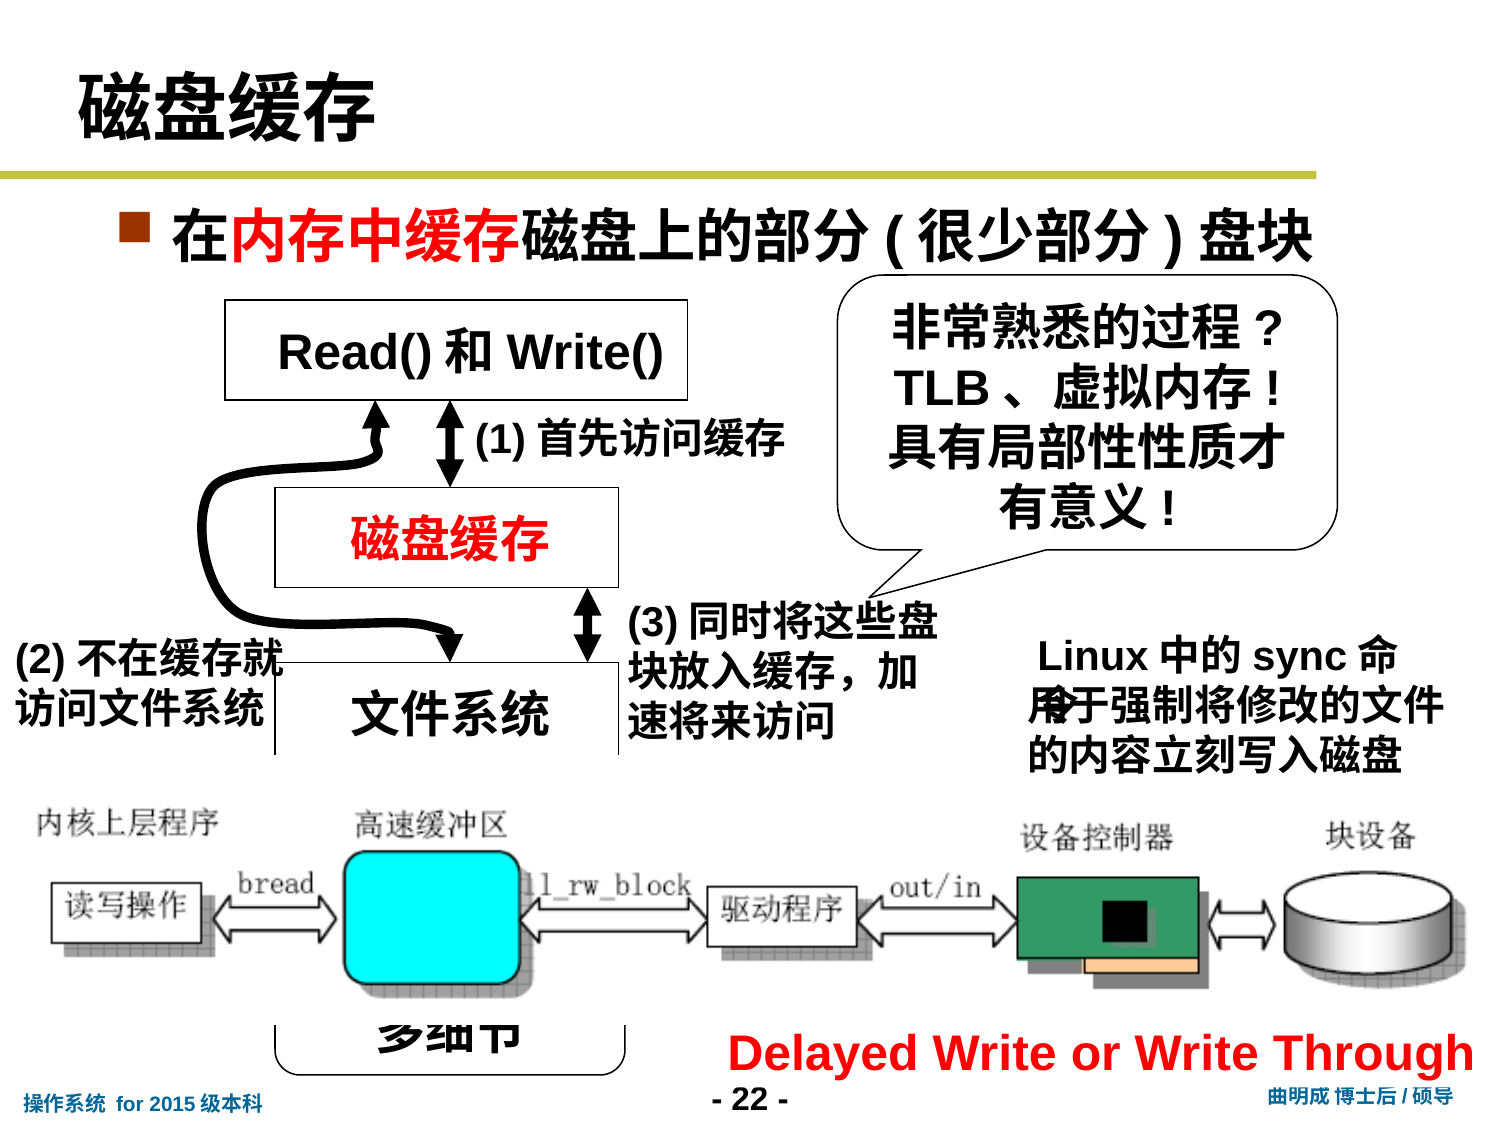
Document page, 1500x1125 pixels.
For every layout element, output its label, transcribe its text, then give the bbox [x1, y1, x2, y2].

text_box Linux中的sync命令 [1022, 621, 1450, 671]
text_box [274, 487, 619, 588]
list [12, 755, 1497, 1025]
text_box 等等…还有许多细节 [275, 1032, 625, 1075]
text_box [443, 409, 457, 485]
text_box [637, 1027, 1500, 1088]
title 磁盘缓存 [62, 50, 1350, 161]
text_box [637, 729, 1488, 753]
text_box [201, 409, 460, 660]
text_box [274, 662, 619, 753]
text_box 非常熟悉的过程? TLB、虚拟内存! 具有局部性性质才有意义! [837, 274, 1338, 598]
text_box (2)不在缓存就访问文件系统 [0, 624, 300, 740]
text_box [581, 596, 594, 660]
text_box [224, 299, 701, 401]
text_box 在内存中缓存磁盘上的部分(很少部分)盘块 [100, 170, 1400, 313]
text_box (1)首先访问缓存 [460, 404, 813, 469]
text_box (3)同时将这些盘块放入缓存，加速将来访问 [612, 587, 965, 753]
text_box 用于强制将修改的文件的内容立刻写入磁盘 [1012, 671, 1474, 728]
